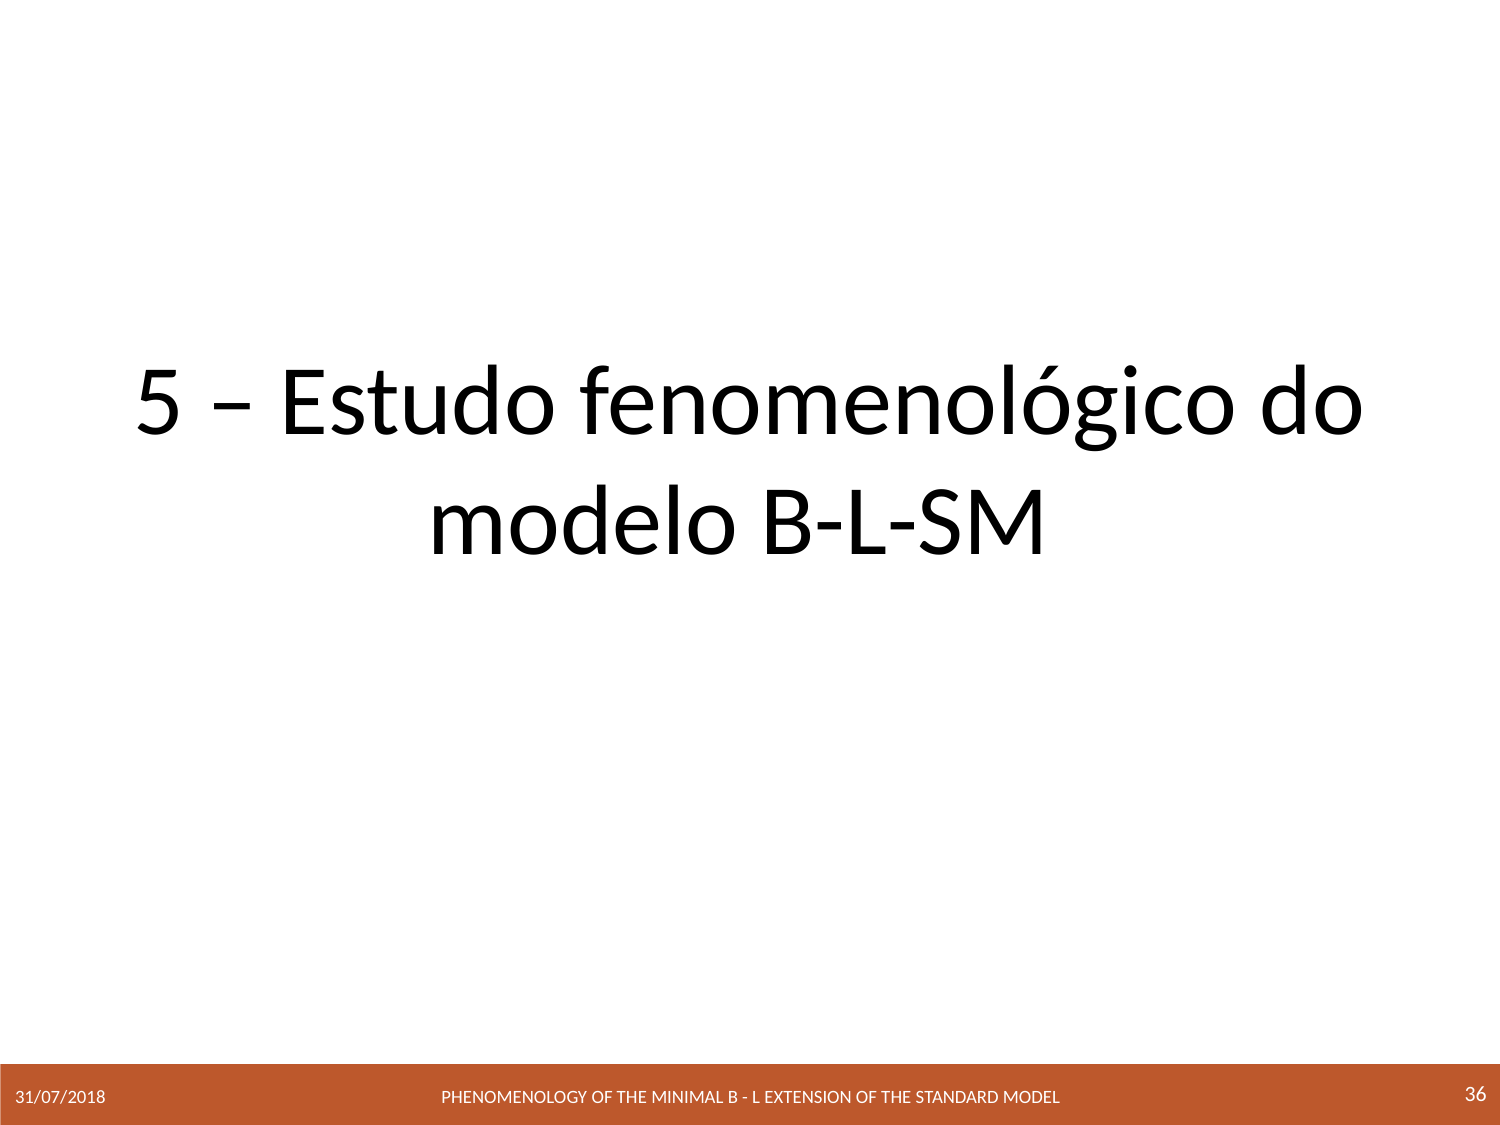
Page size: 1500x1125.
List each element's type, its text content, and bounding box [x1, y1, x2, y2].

text_box 5 – Estudo fenomenológico do modelo B-L-SM [107, 327, 1393, 583]
text_box 31/07/2018 [0, 1066, 279, 1125]
text_box Phenomenology of the minimal B - L extension of the Standard Model [279, 1066, 1222, 1125]
text_box 36 [1340, 1062, 1500, 1123]
